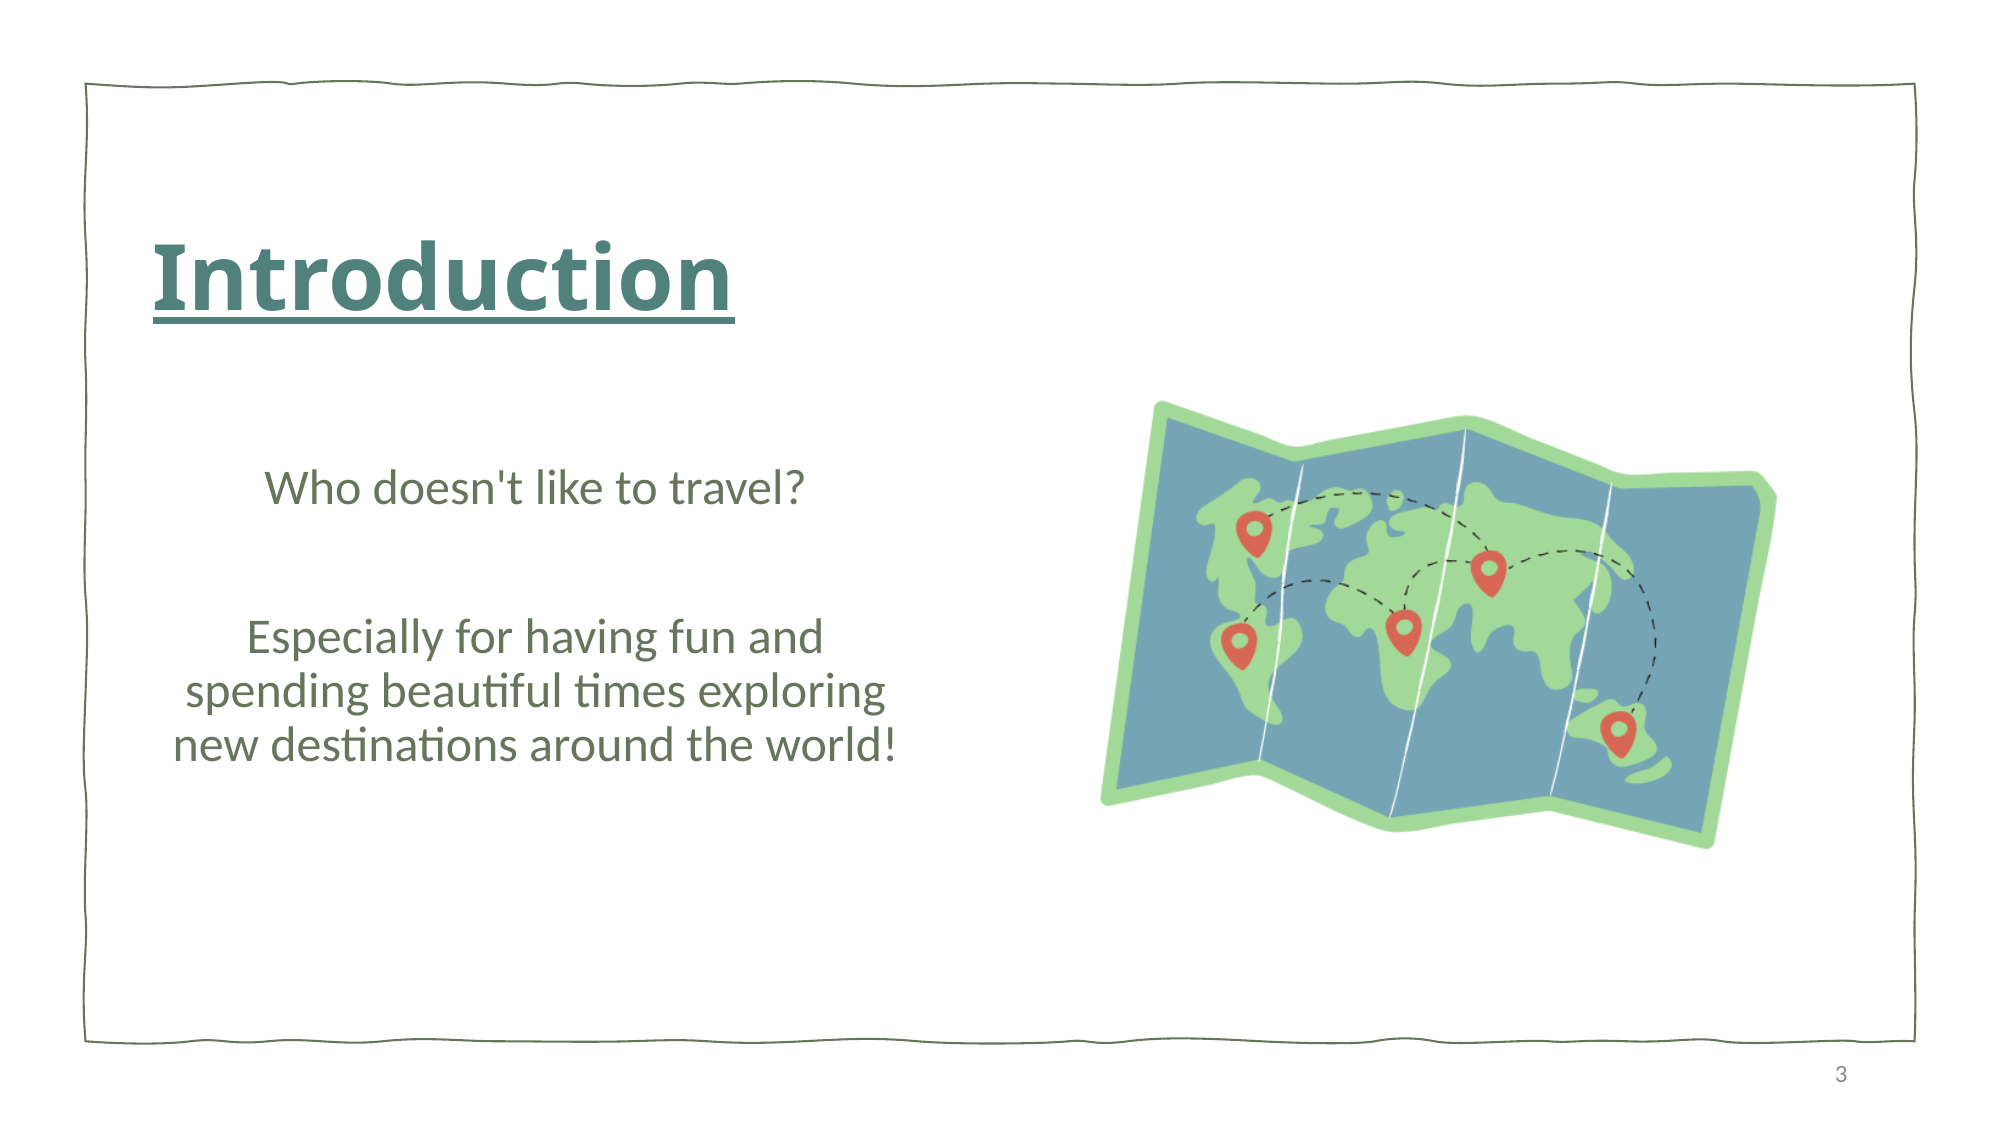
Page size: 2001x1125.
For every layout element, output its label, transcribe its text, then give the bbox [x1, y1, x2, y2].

picture [1087, 395, 1780, 861]
text_box [82, 80, 1918, 1045]
slide_number 3 [1412, 1042, 1863, 1103]
